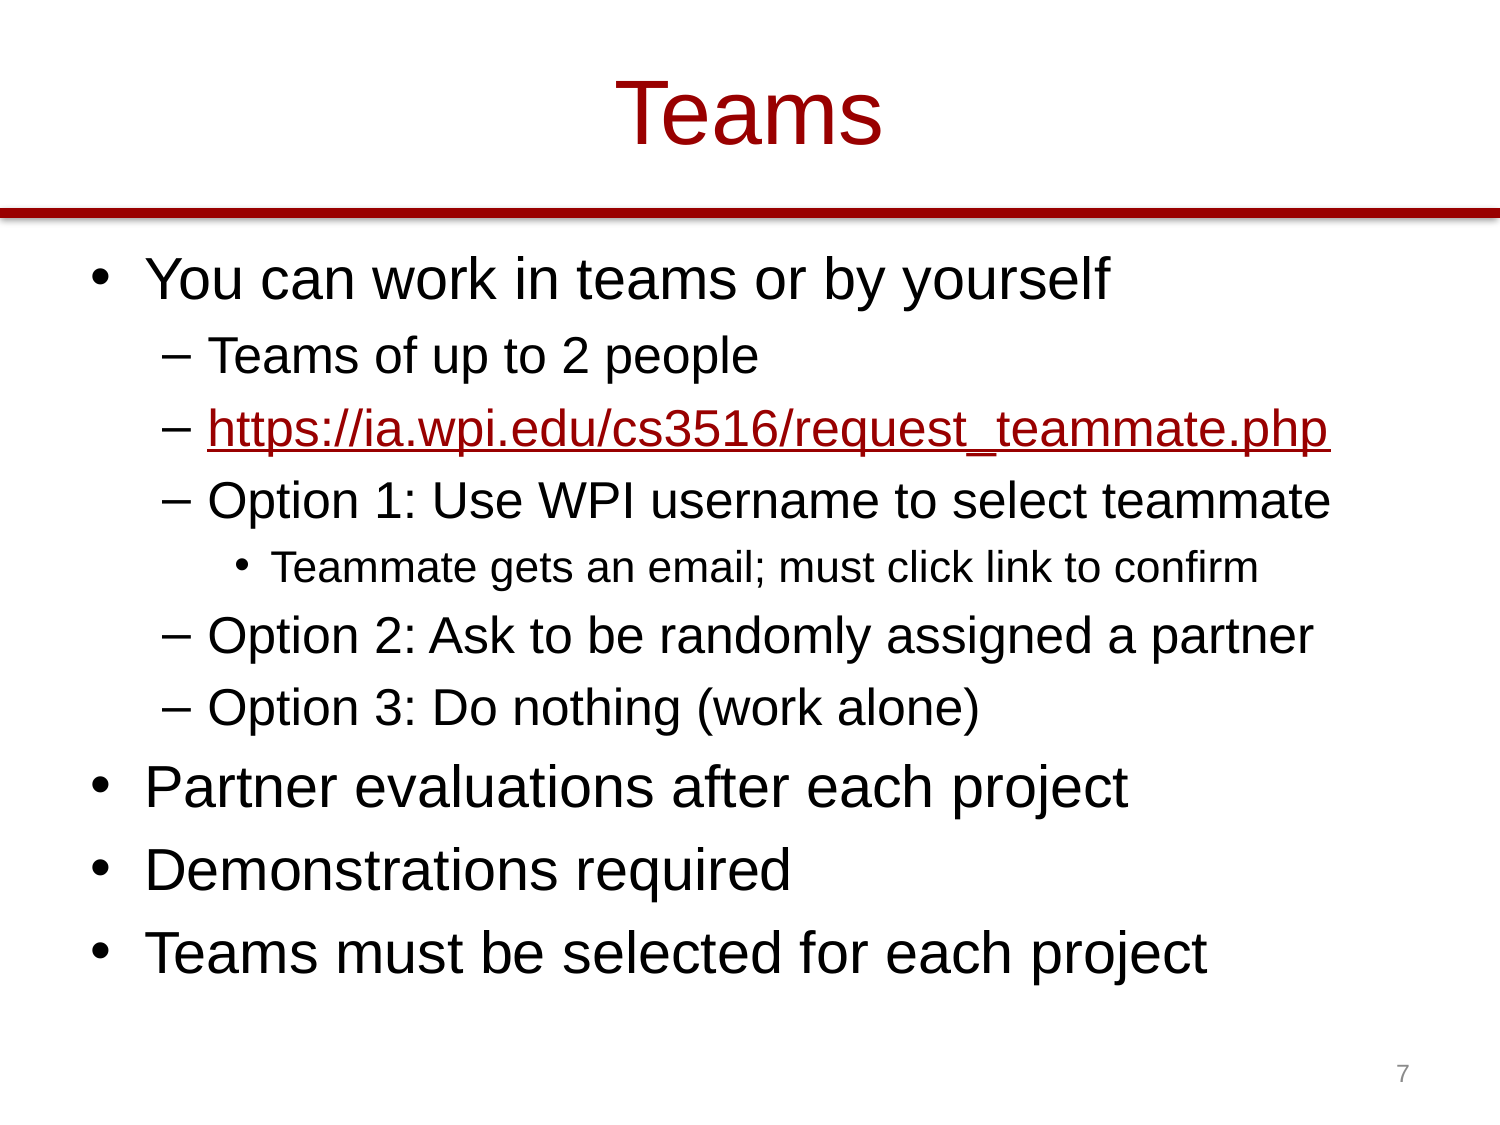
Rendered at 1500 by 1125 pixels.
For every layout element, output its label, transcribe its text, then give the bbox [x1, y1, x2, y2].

slide_number 7 [1074, 1042, 1425, 1103]
list You can work in teams or by yourself Teams of up to 2 people https://ia.wpi.edu/cs3516/request_teammate.php Option 1: Use WPI username to select teammate Teammate gets an email; must click link to confirm Option 2: Ask to be randomly assigned a partner Option 3: Do nothing (work alone) Partner evaluations after each project Demonstrations required Teams must be selected for each project [75, 232, 1425, 1005]
title Teams [75, 13, 1425, 202]
